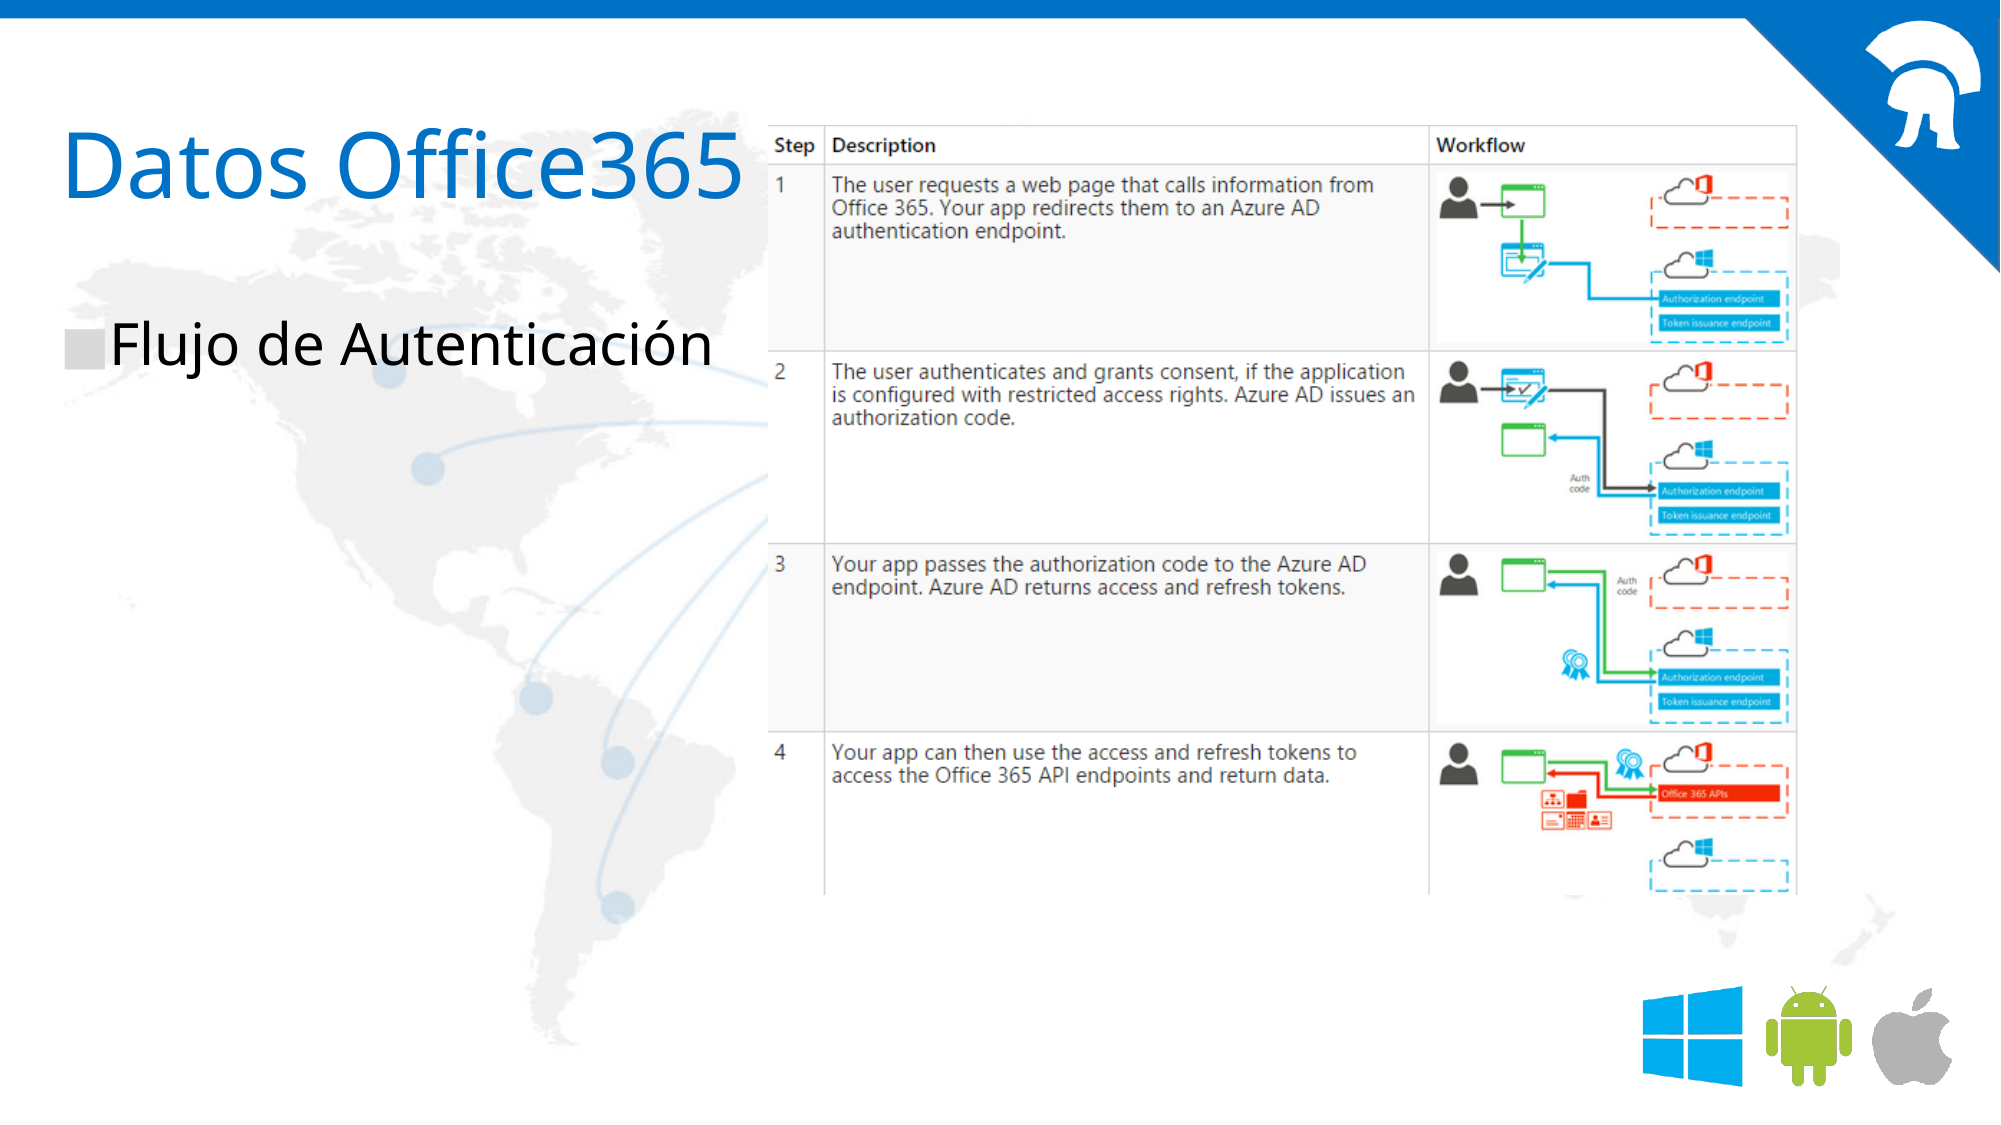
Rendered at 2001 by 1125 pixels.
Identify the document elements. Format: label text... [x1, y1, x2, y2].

picture [0, 0, 2001, 1125]
title Datos Office365 [45, 59, 1863, 278]
list Flujo de Autenticación [45, 307, 740, 1022]
